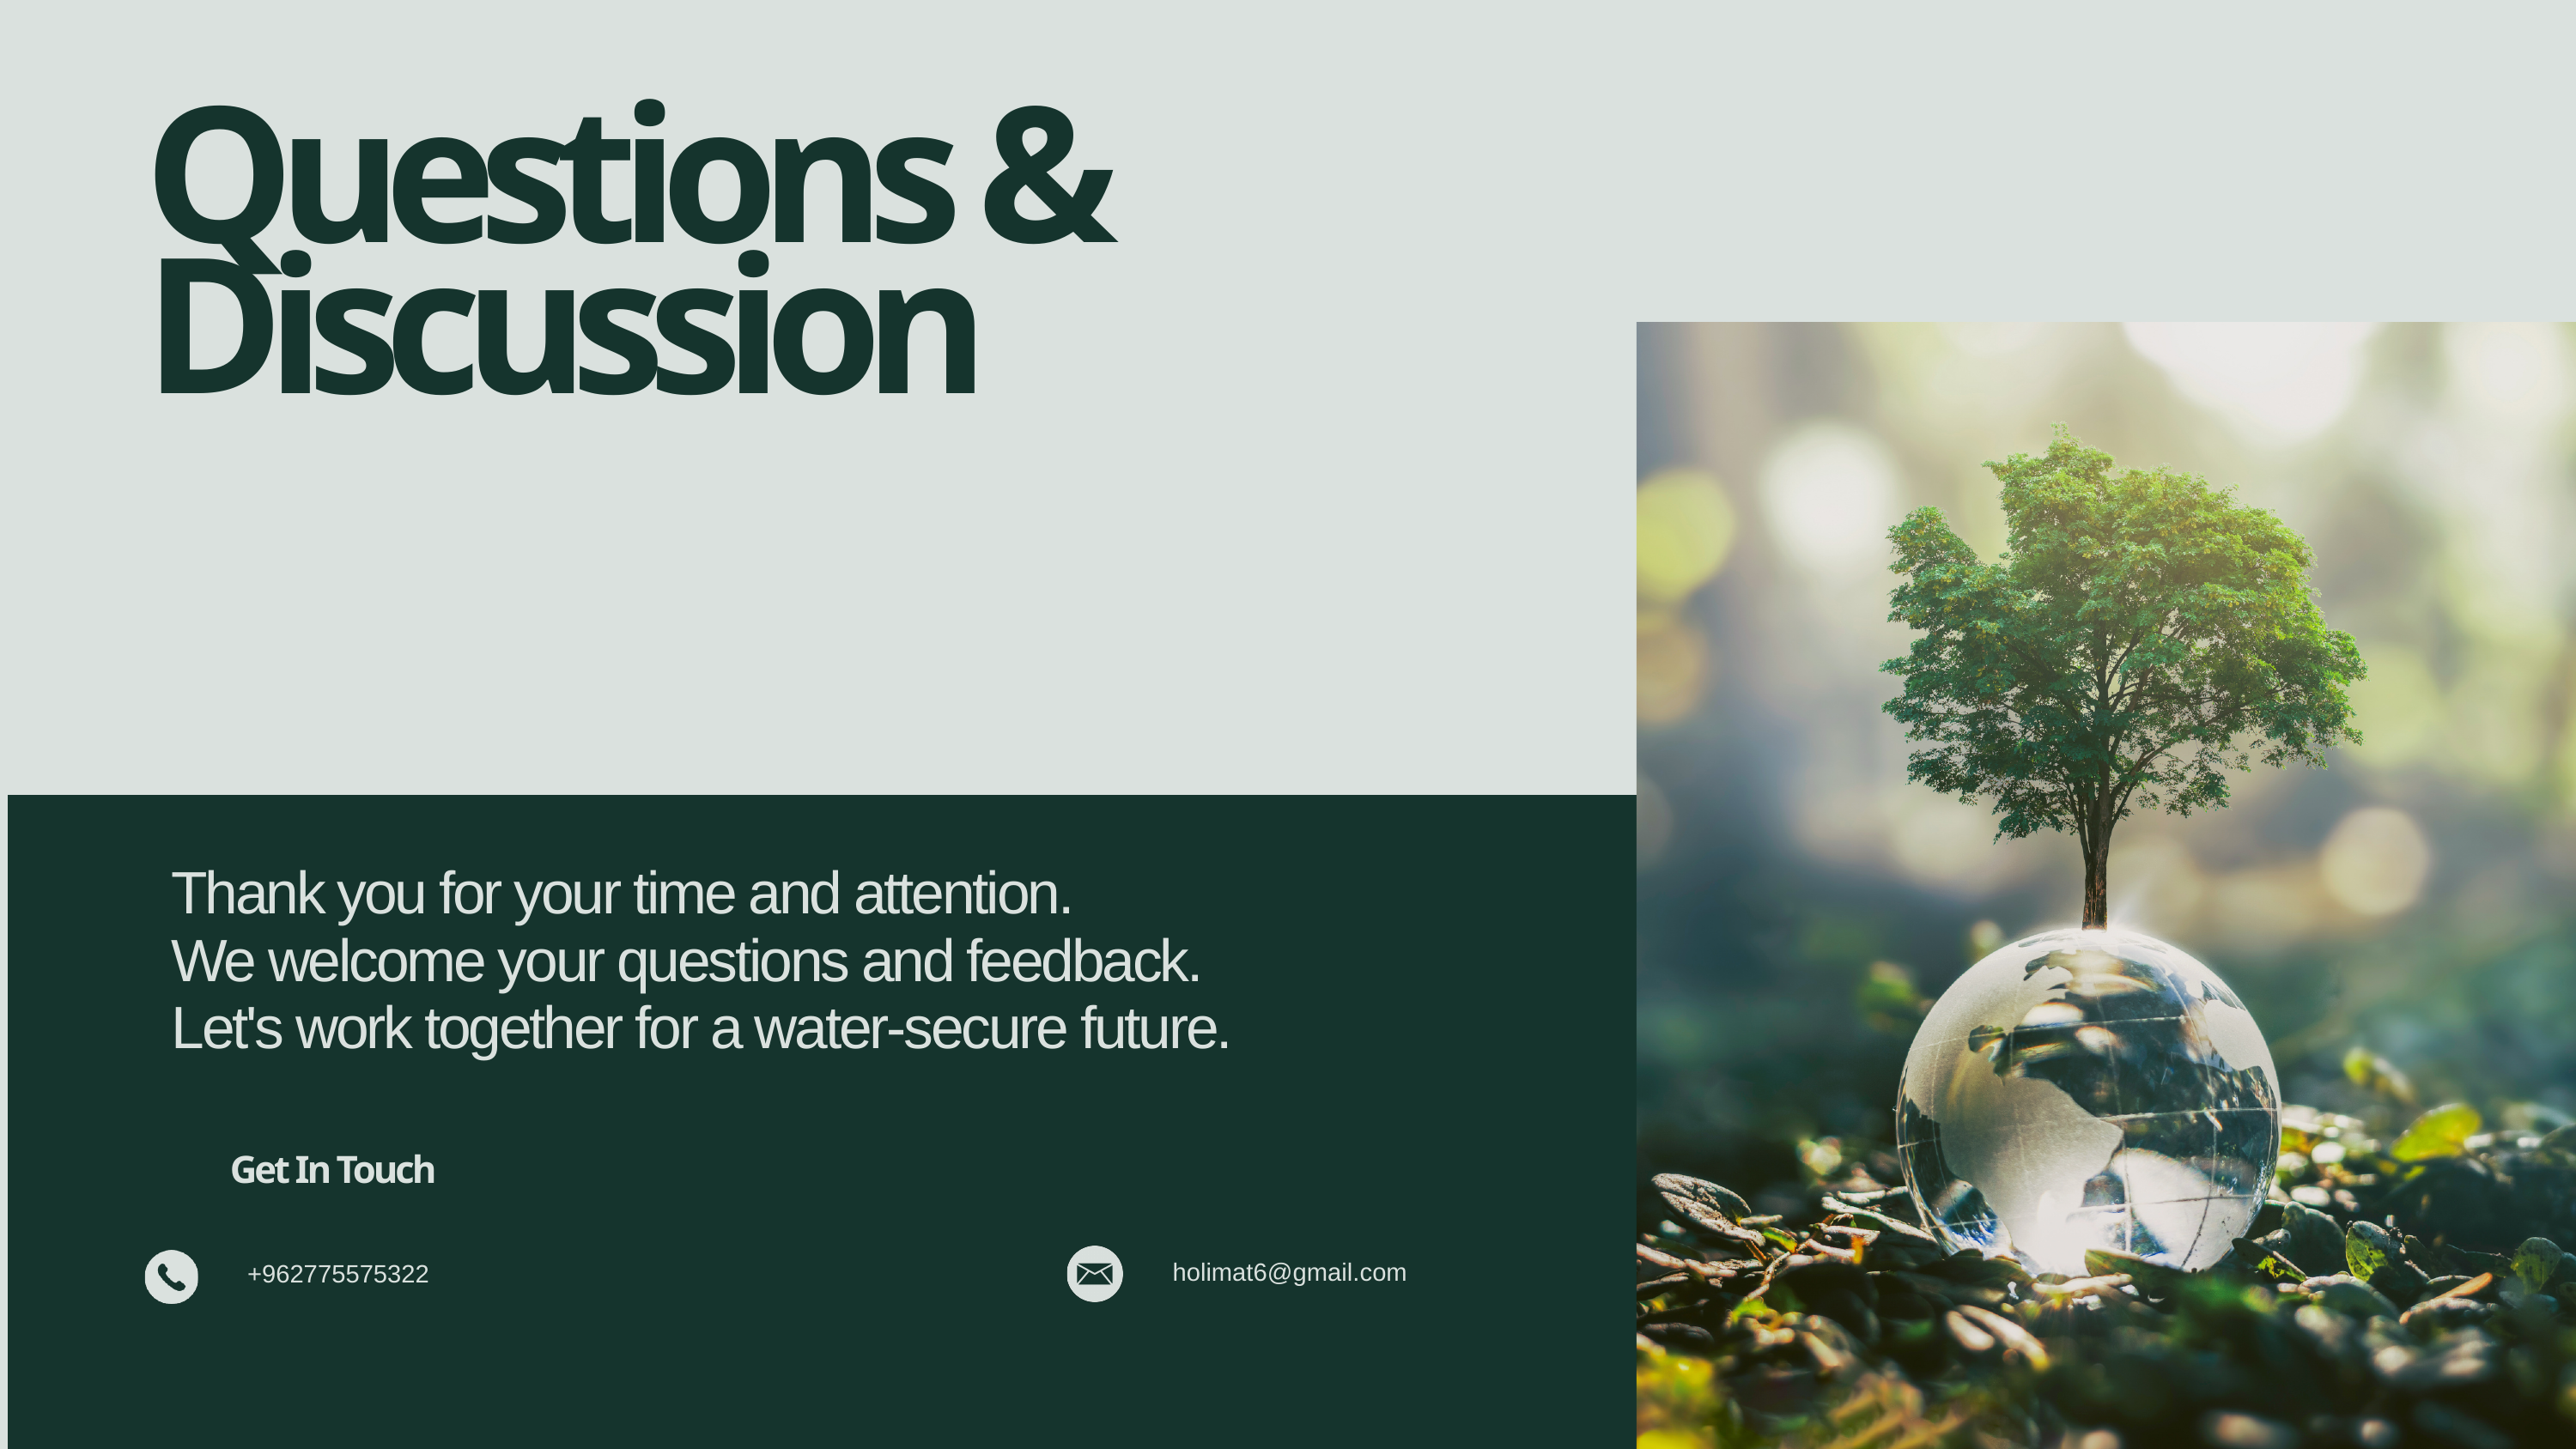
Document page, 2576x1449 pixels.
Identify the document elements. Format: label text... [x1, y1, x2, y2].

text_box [1636, 322, 2576, 1449]
text_box Questions & Discussion [144, 130, 1436, 432]
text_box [7, 795, 1632, 1449]
